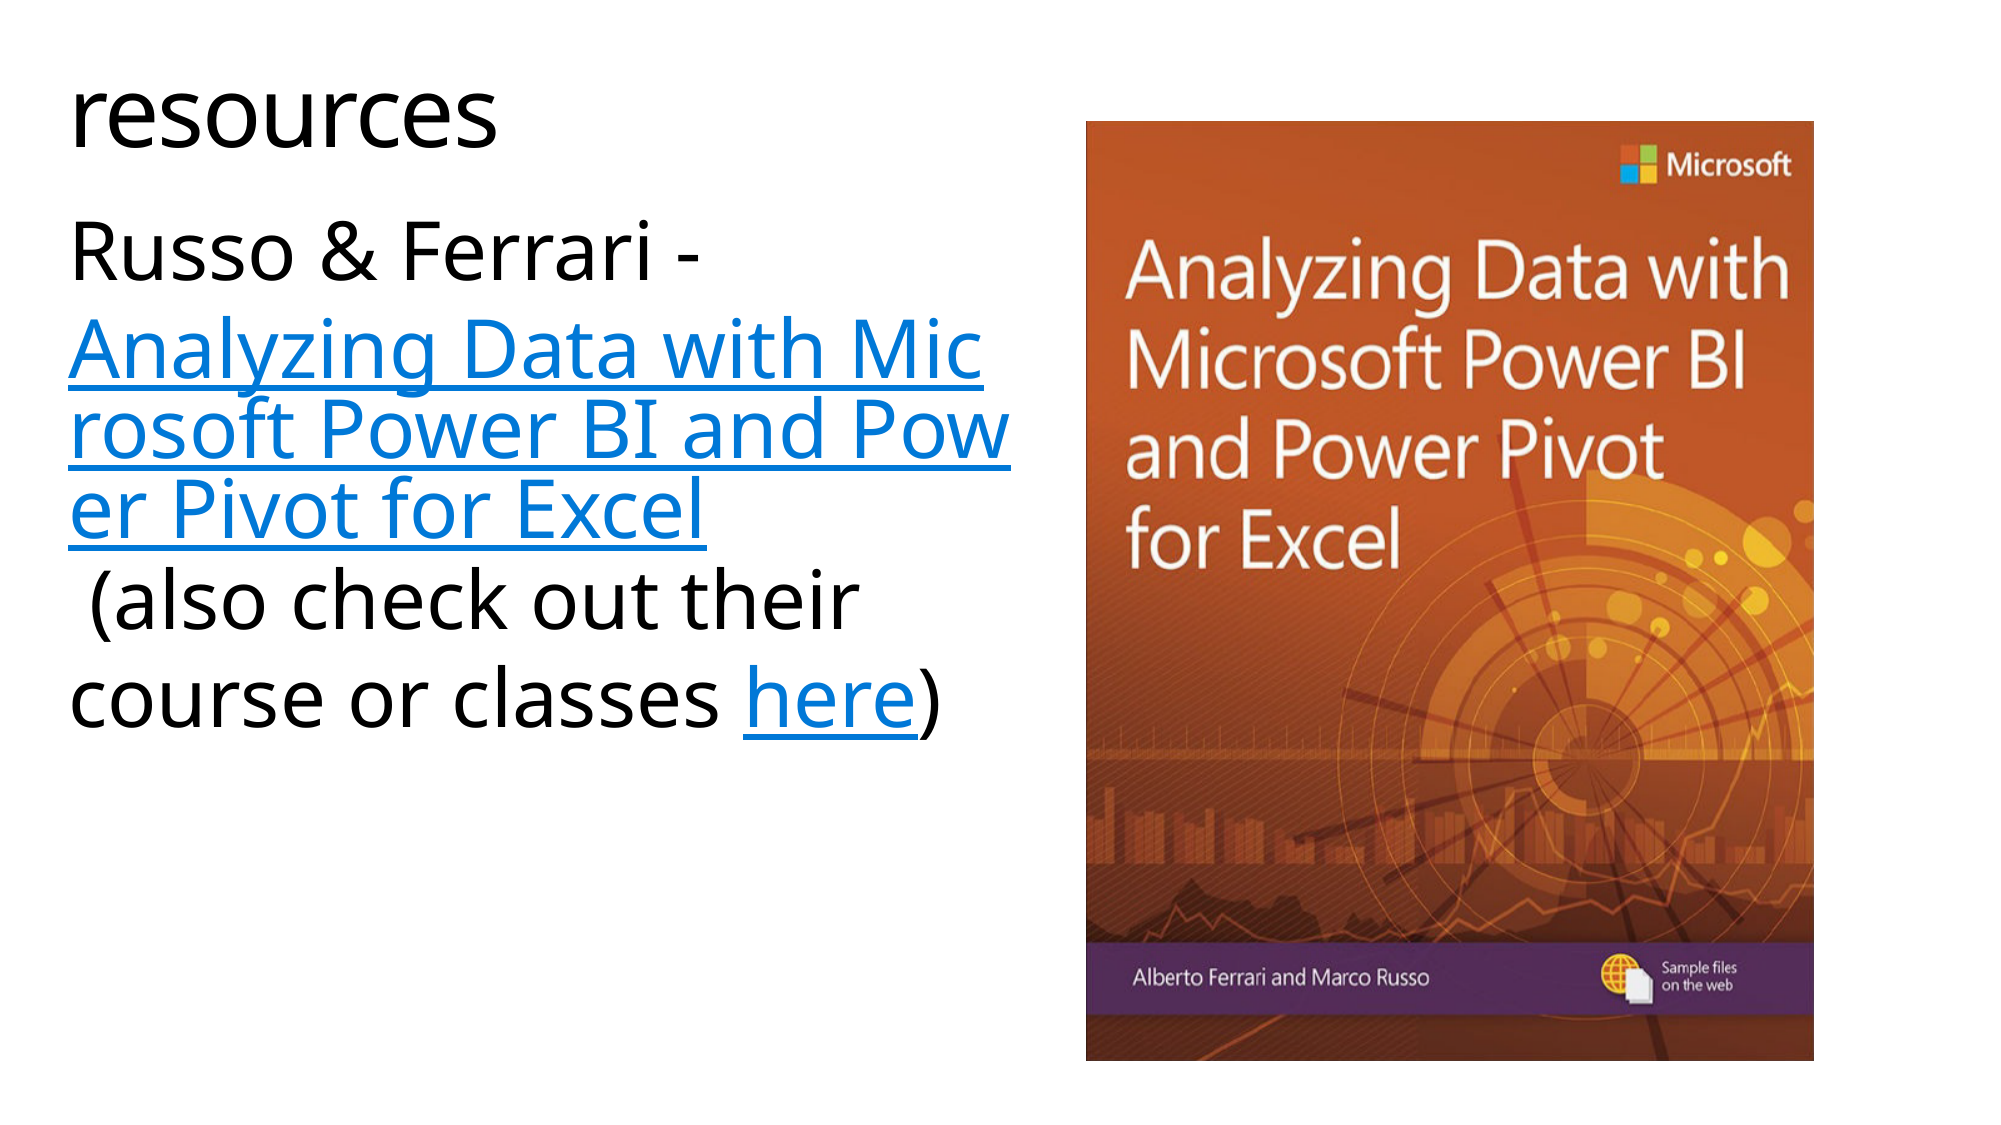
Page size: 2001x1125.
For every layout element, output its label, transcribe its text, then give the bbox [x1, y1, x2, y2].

picture [1085, 120, 1814, 1061]
title resources [44, 47, 1957, 196]
list Russo & Ferrari - Analyzing Data with Microsoft Power BI and Power Pivot for Excel (also check out their course or classes here) [44, 196, 1036, 671]
